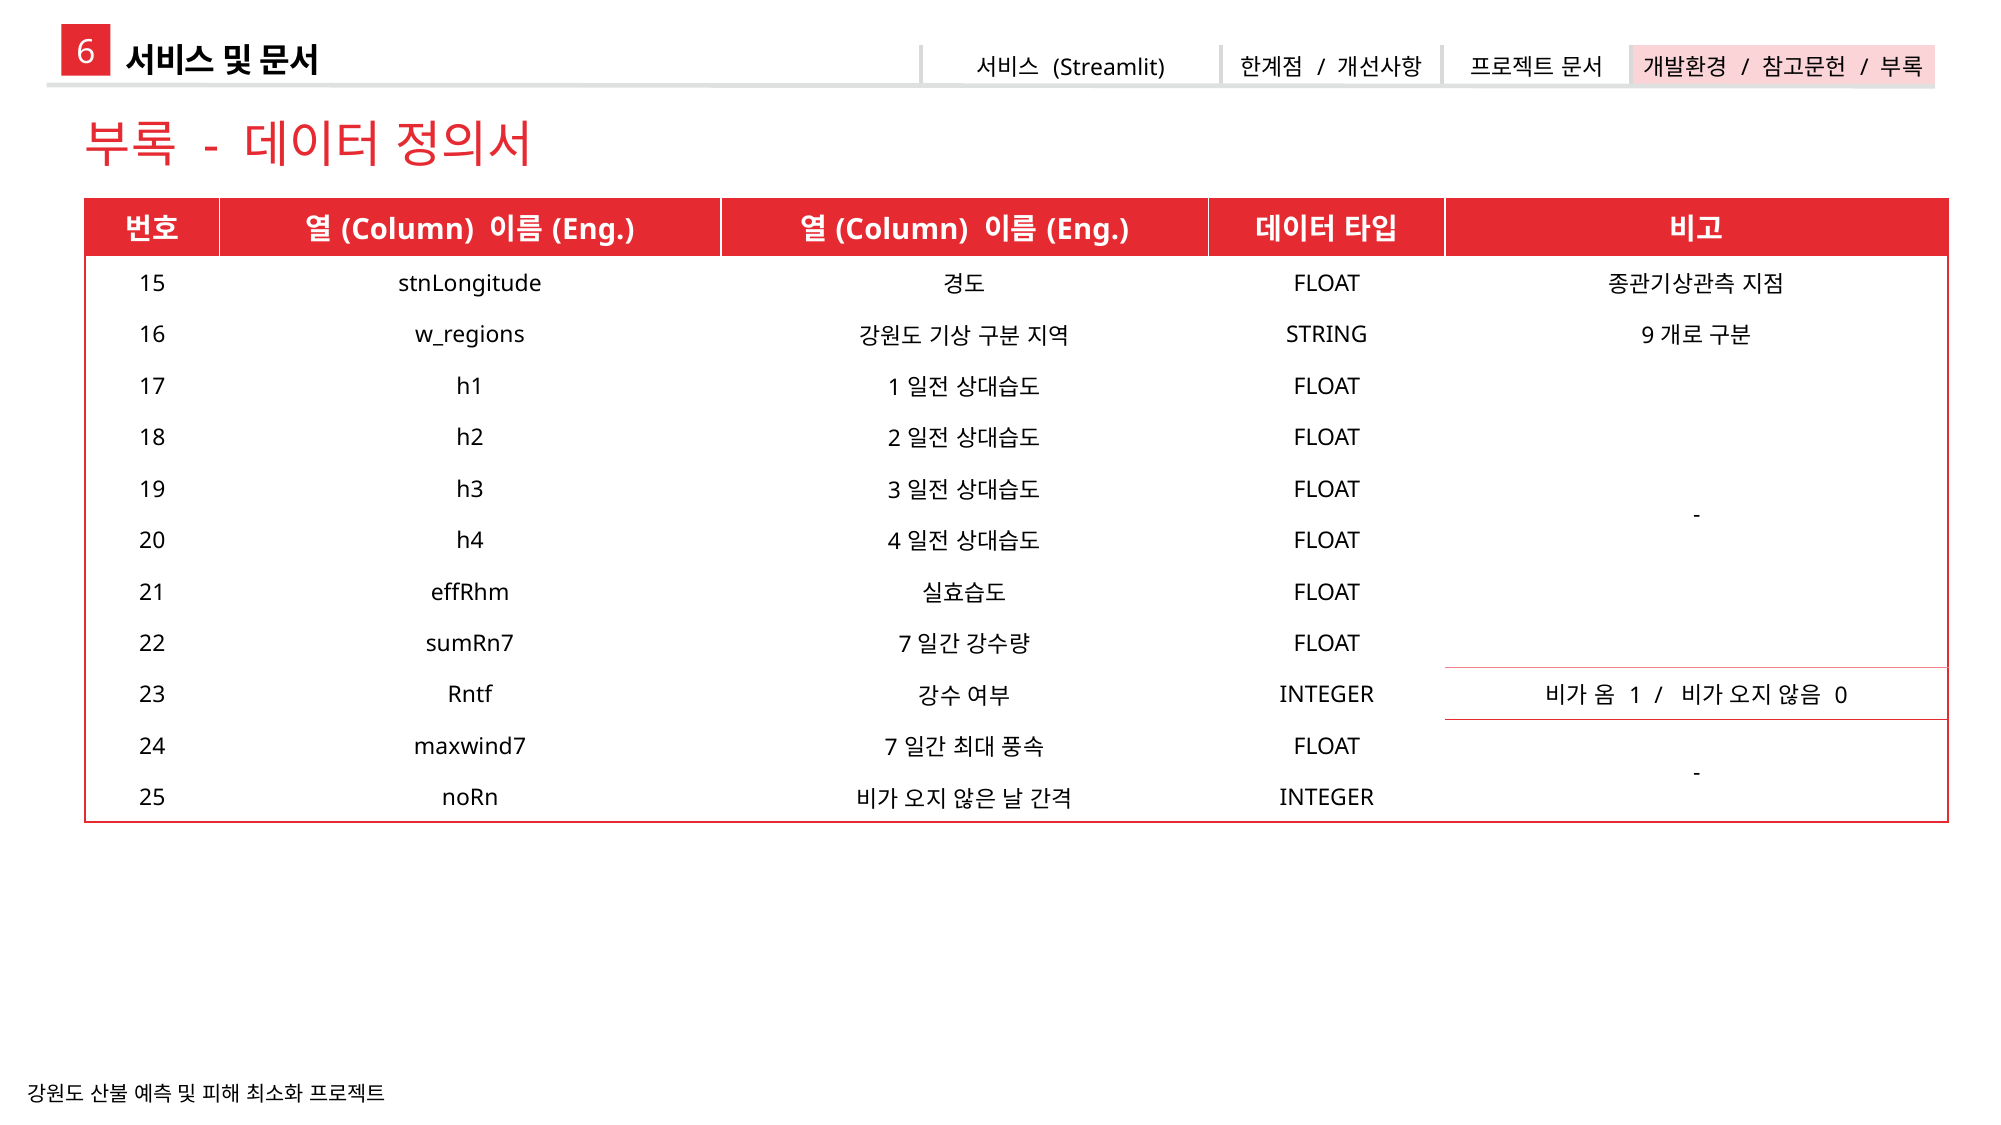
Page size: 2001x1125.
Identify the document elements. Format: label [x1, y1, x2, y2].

table_header [220, 199, 720, 256]
table_header [1223, 45, 1440, 83]
table_header [1209, 199, 1444, 256]
text_box [85, 112, 557, 173]
table_header [1633, 45, 1935, 83]
table_header [1446, 199, 1947, 256]
table_header [1444, 45, 1629, 83]
table_header [722, 199, 1208, 256]
table_cell [86, 256, 1947, 821]
table_header [86, 199, 219, 256]
table_header [923, 45, 1219, 83]
text_box [61, 24, 321, 81]
text_box [27, 1081, 386, 1107]
